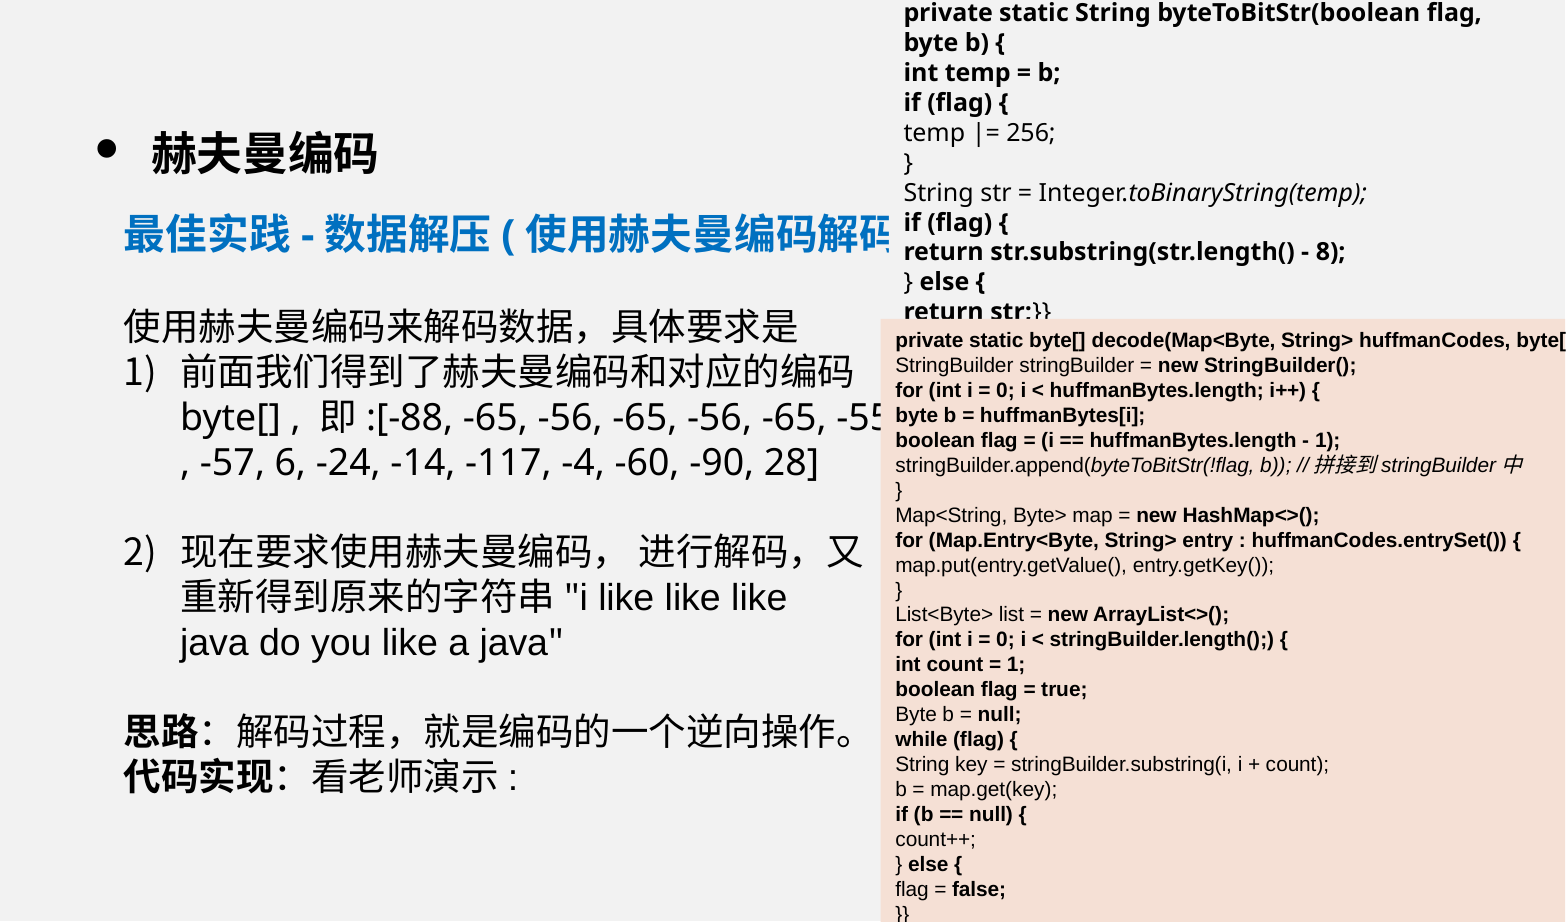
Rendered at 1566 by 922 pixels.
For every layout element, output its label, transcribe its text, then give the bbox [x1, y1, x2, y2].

text_box private static byte[] decode(Map<Byte, String> huffmanCodes, byte[] huffmanBytes) { StringBuilder stringBuilder = new StringBuilder(); for (int i = 0; i < huffmanBytes.length; i++) { byte b = huffmanBytes[i]; boolean flag = (i == huffmanBytes.length - 1); stringBuilder.append(byteToBitStr(!flag, b)); //拼接到stringBuilder中 } Map<String, Byte> map = new HashMap<>(); for (Map.Entry<Byte, String> entry : huffmanCodes.entrySet()) { map.put(entry.getValue(), entry.getKey()); } List<Byte> list = new ArrayList<>(); for (int i = 0; i < stringBuilder.length();) { int count = 1; boolean flag = true; Byte b = null; while (flag) { String key = stringBuilder.substring(i, i + count); b = map.get(key); if (b == null) { count++; } else { flag = false; }} list.add(b);//匹配到一个就加入list i += count;} byte[] b = new byte[list.size()]; for (int i = 0; i < b.length; i++) { b[i] = list.get(i); } return b;} [880, 318, 1566, 922]
text_box private static String byteToBitStr(boolean flag, byte b) { int temp = b; if (flag) { temp |= 256; } String str = Integer.toBinaryString(temp); if (flag) { return str.substring(str.length() - 8); } else { return str;}} [888, 0, 1551, 318]
text_box 最佳实践-数据解压(使用赫夫曼编码解码) 使用赫夫曼编码来解码数据，具体要求是 前面我们得到了赫夫曼编码和对应的编码 byte[] , 即:[-88, -65, -56, -65, -56, -65, -55, 77 , -57, 6, -24, -14, -117, -4, -60, -90, 28] 现在要求使用赫夫曼编码， 进行解码，又 重新得到原来的字符串"i like like like java do you like a java" 思路：解码过程，就是编码的一个逆向操作。 代码实现：看老师演示: [109, 200, 888, 806]
text_box 赫夫曼编码 [79, 123, 888, 188]
